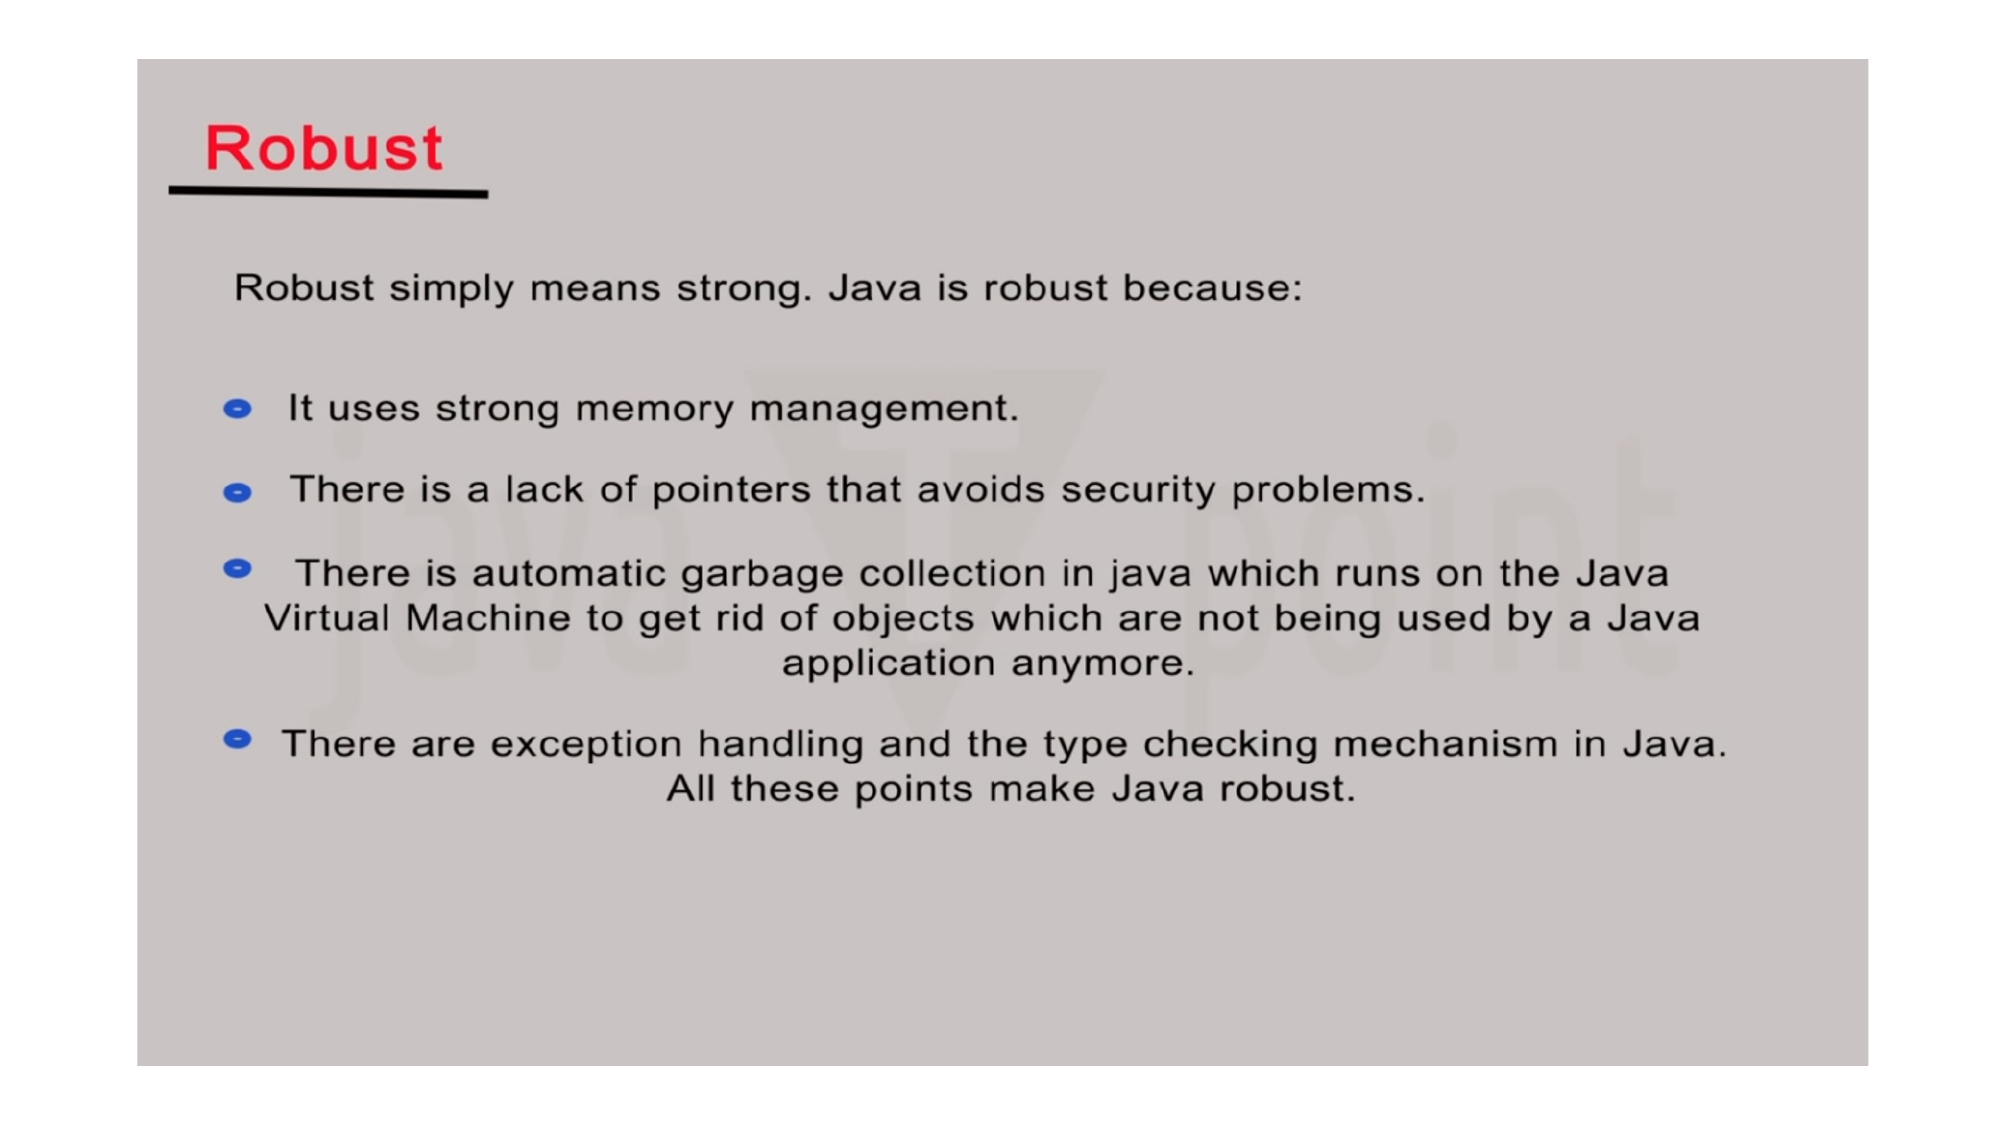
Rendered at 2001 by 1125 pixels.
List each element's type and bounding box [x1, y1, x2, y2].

list [137, 59, 1869, 1066]
